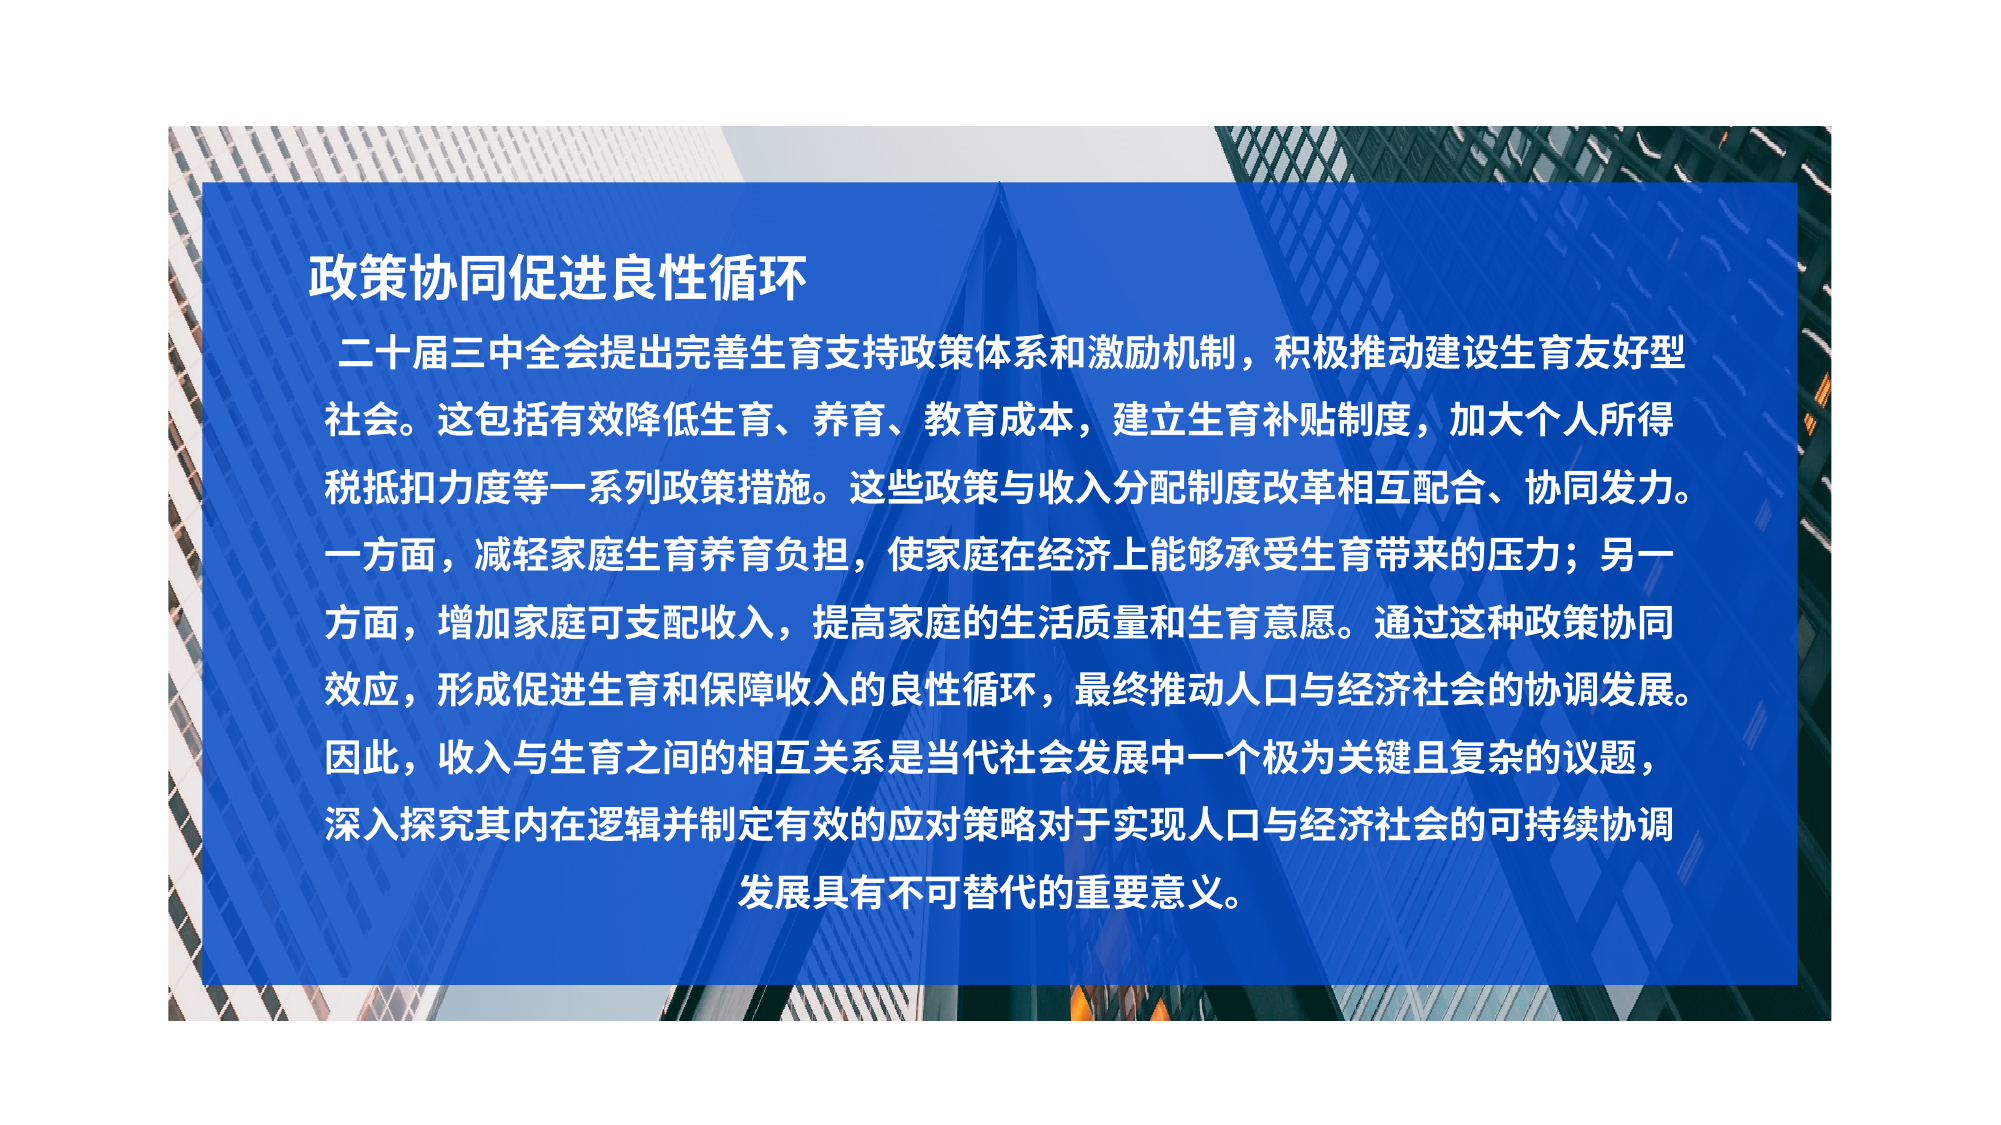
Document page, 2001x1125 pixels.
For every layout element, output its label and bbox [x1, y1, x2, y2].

picture [168, 126, 1832, 1021]
